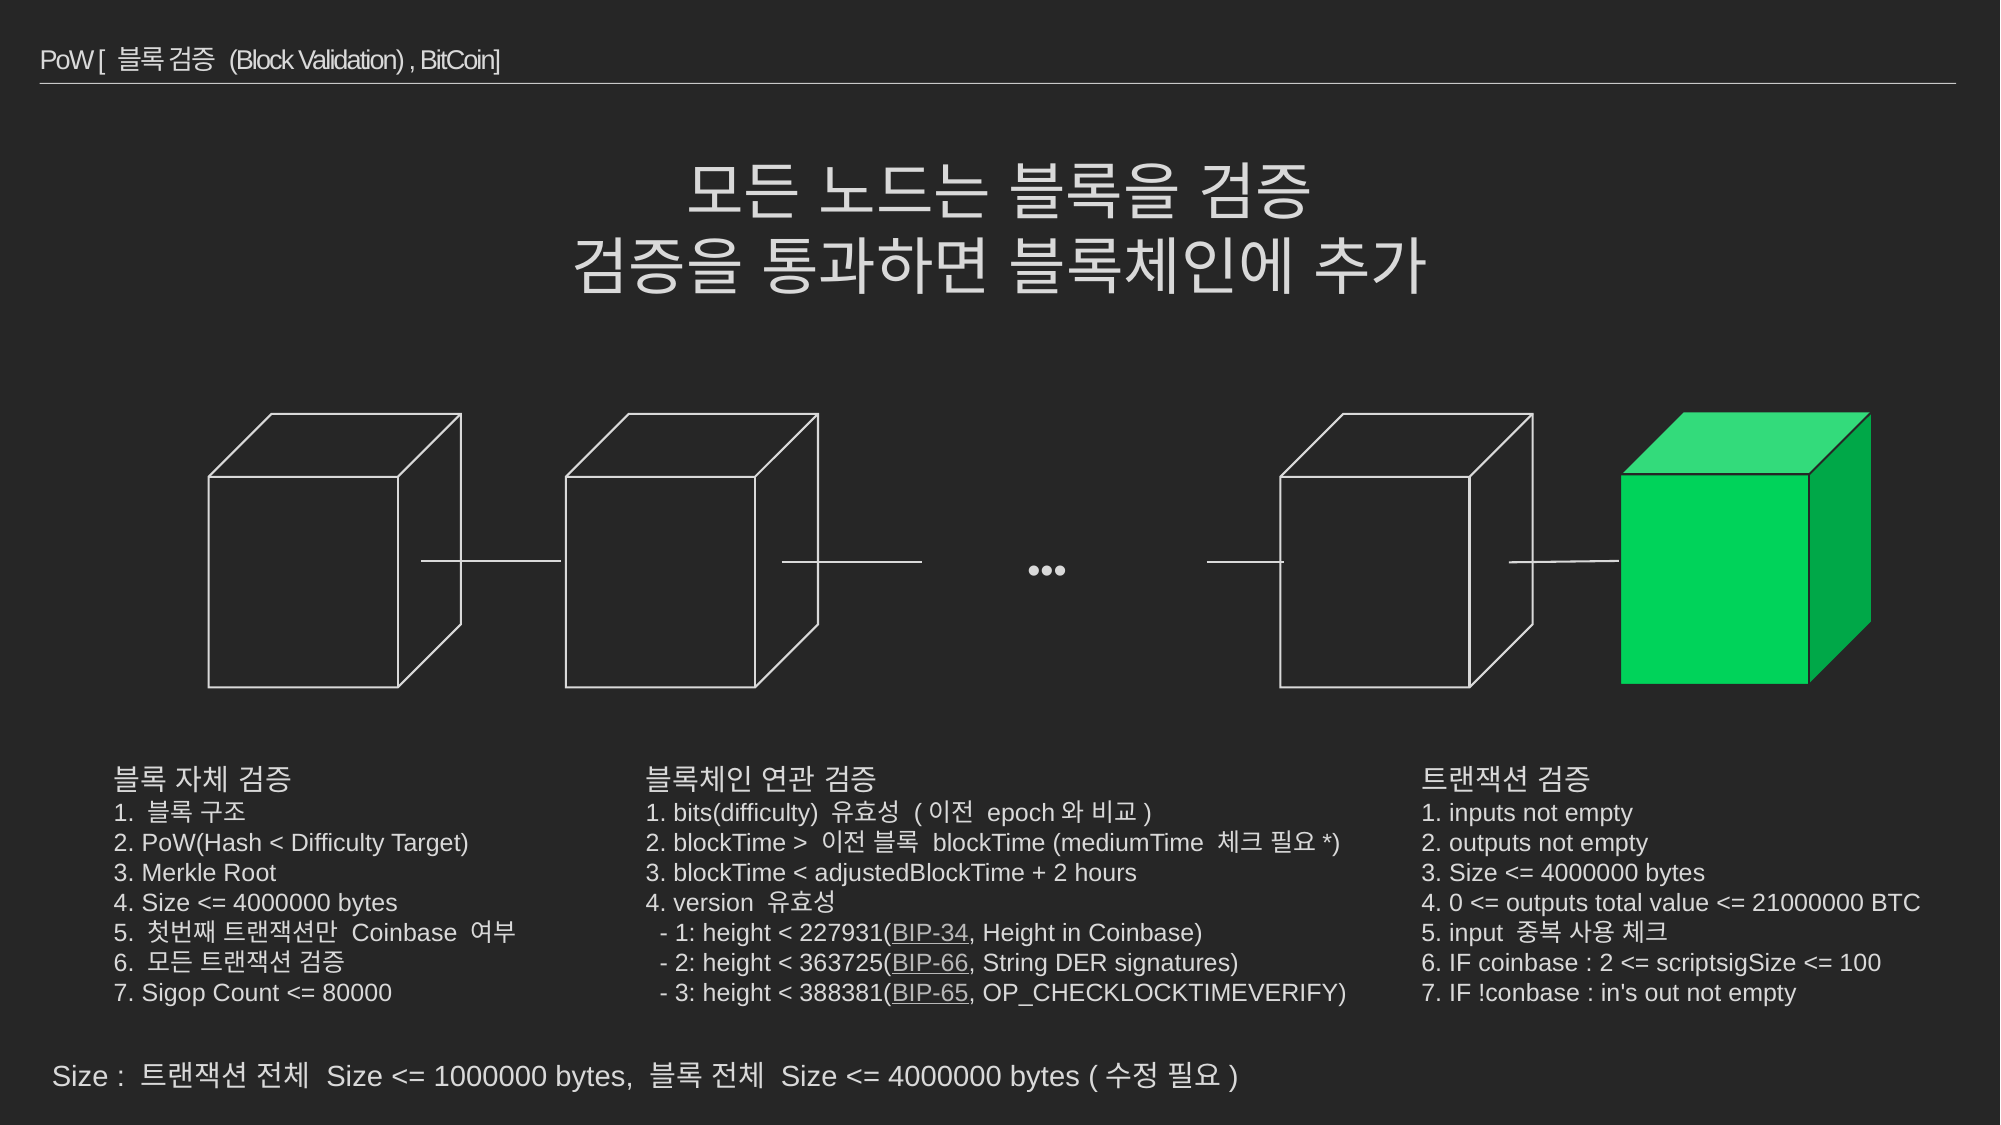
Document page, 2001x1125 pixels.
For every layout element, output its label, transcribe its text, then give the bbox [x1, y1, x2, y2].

text_box 블록체인 연관 검증 1. bits(difficulty) 유효성 (이전 epoch와 비교) 2. blockTime > 이전 블록 blockTime (mediumTime 체크 필요*) 3. blockTime < adjustedBlockTime + 2 hours 4. version 유효성 - 1: height < 227931(BIP-34, Height in Coinbase) - 2: height < 363725(BIP-66, String DER signatures) - 3: height < 388381(BIP-65, OP_CHECKLOCKTIMEVERIFY) [630, 754, 1368, 1014]
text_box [208, 411, 1872, 688]
text_box Size : 트랜잭션 전체 Size <= 1000000 bytes, 블록 전체 Size <= 4000000 bytes (수정 필요) [37, 1049, 1513, 1100]
text_box 트랜잭션 검증 1. inputs not empty 2. outputs not empty 3. Size <= 4000000 bytes 4. 0 <= outputs total value <= 21000000 BTC 5. input 중복 사용 체크 6. IF coinbase : 2 <= scriptsigSize <= 100 7. IF !conbase : in's out not empty [1406, 754, 1978, 1014]
title PoW [ 블록 검증 (Block Validation) , BitCoin] [39, 31, 1961, 84]
text_box 블록 자체 검증 1. 블록 구조 2. PoW(Hash < Difficulty Target) 3. Merkle Root 4. Size <= 4000000 bytes 5. 첫번째 트랜잭션만 Coinbase 여부 6. 모든 트랜잭션 검증 7. Sigop Count <= 80000 [98, 754, 532, 1014]
text_box 모든 노드는 블록을 검증 검증을 통과하면 블록체인에 추가 [556, 144, 1444, 309]
